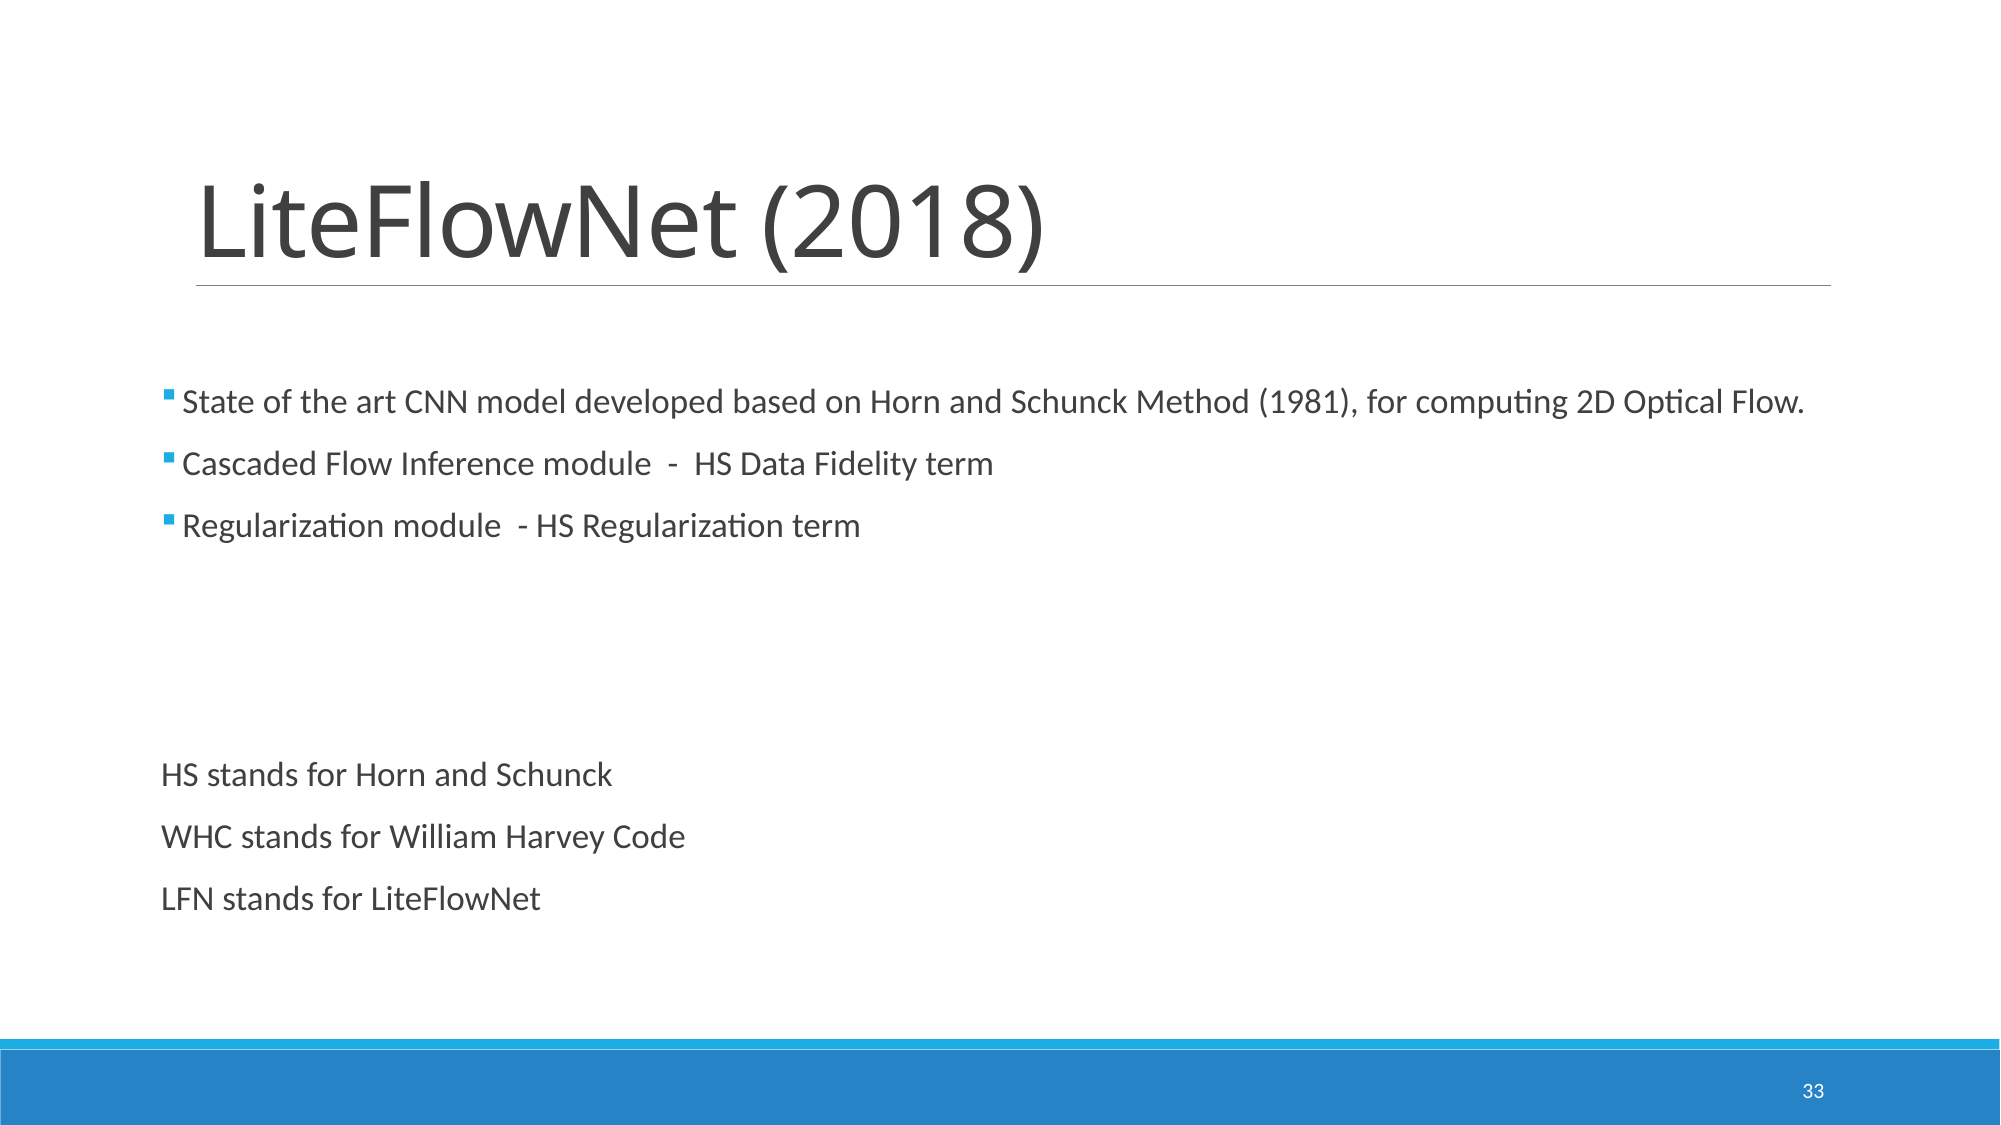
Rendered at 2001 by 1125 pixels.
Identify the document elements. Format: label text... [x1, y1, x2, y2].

title LiteFlowNet (2018) [180, 47, 1830, 285]
slide_number 33 [1624, 1059, 1840, 1120]
list State of the art CNN model developed based on Horn and Schunck Method (1981), for computing 2D Optical Flow. Cascaded Flow Inference module - HS Data Fidelity term Regularization module - HS Regularization term HS stands for Horn and Schunck WHC stands for William Harvey Code LFN stands for LiteFlowNet [160, 309, 1811, 970]
